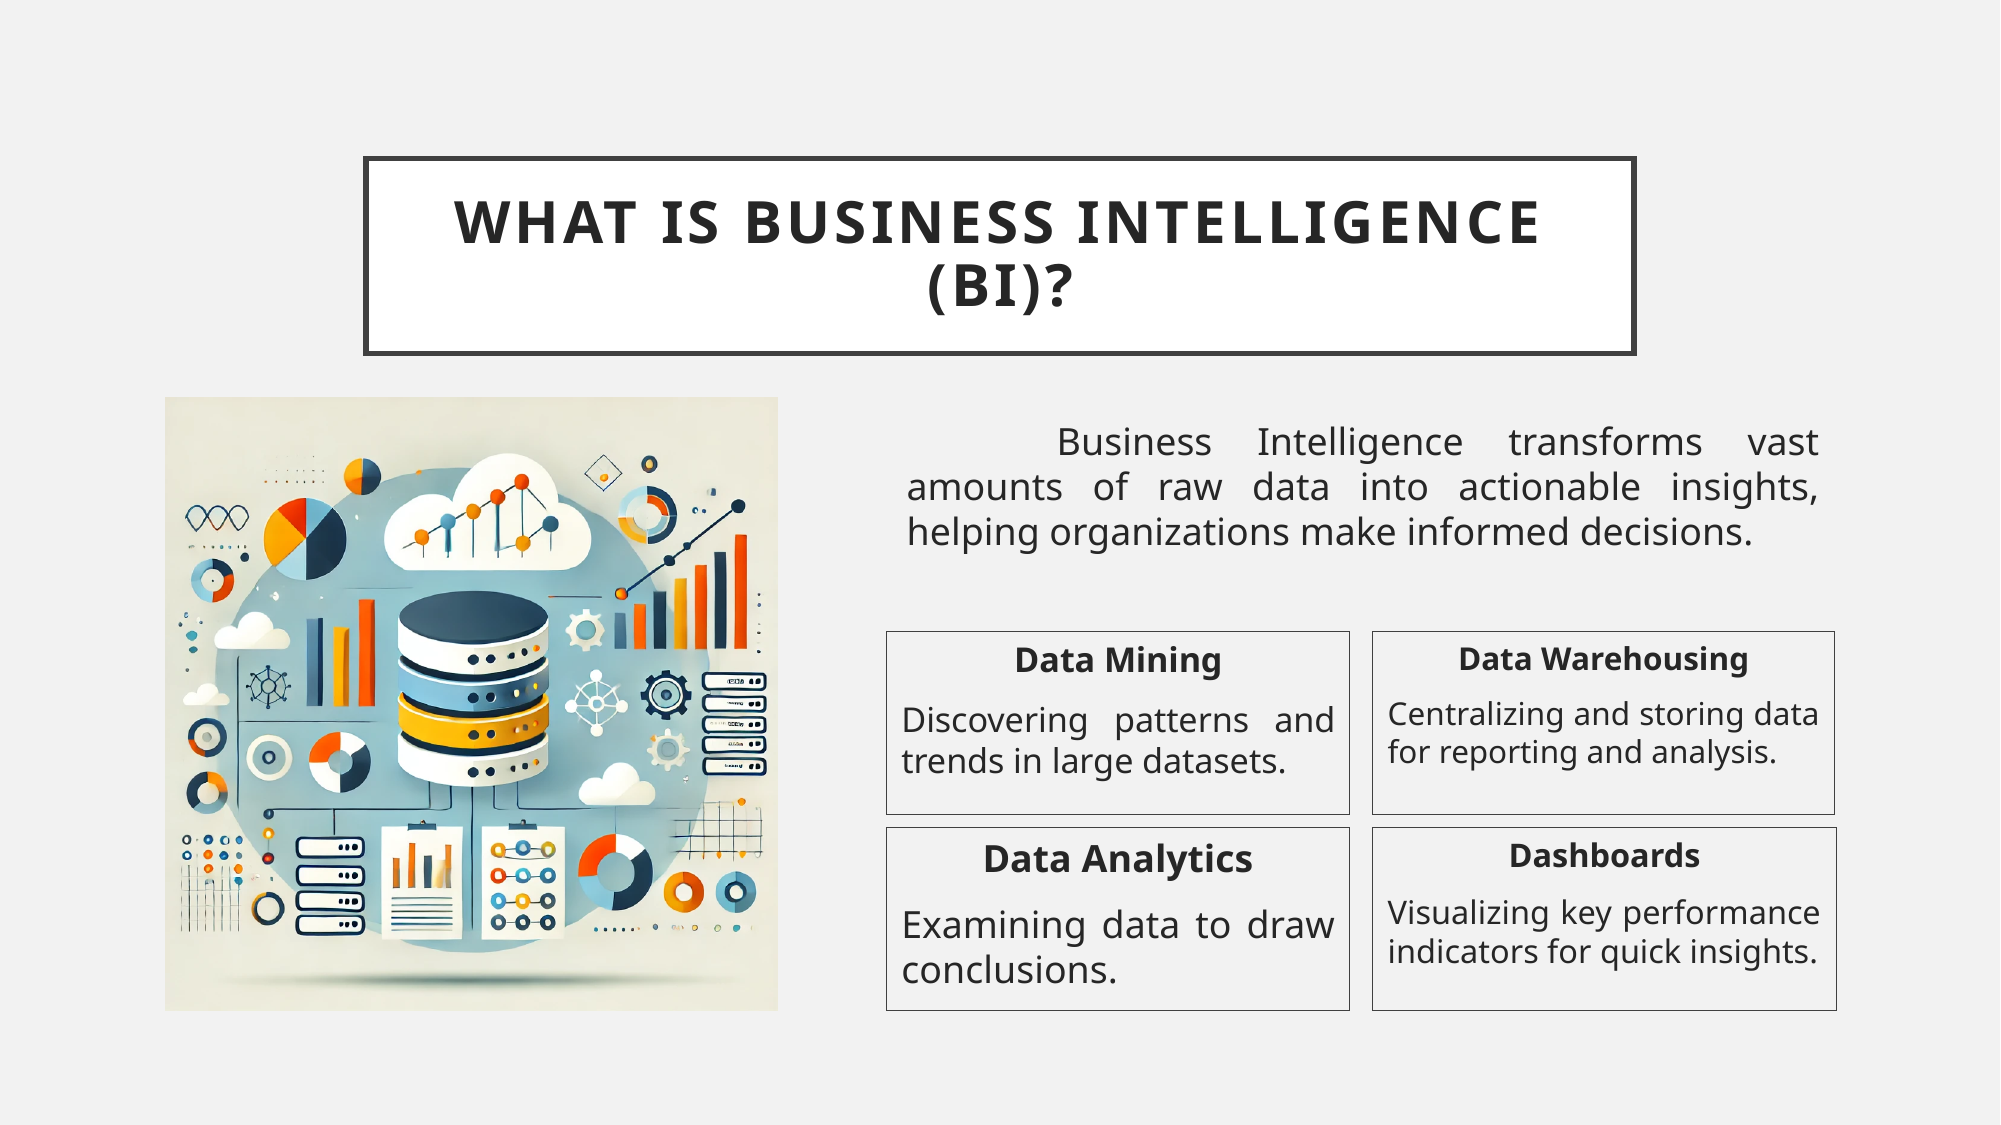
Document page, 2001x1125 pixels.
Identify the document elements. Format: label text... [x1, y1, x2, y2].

text_box Dashboards Visualizing key performance indicators for quick insights. [1372, 827, 1837, 1011]
picture [165, 397, 778, 1011]
text_box Data Mining Discovering patterns and trends in large datasets. [886, 631, 1350, 815]
text_box Data Analytics Examining data to draw conclusions. [886, 827, 1350, 1011]
text_box Data Warehousing Centralizing and storing data for reporting and analysis. [1372, 631, 1835, 815]
list Business Intelligence transforms vast amounts of raw data into actionable insights, helping organizations make informed decisions. [891, 410, 1835, 575]
title What is Business Intelligence (BI)? [363, 156, 1637, 356]
